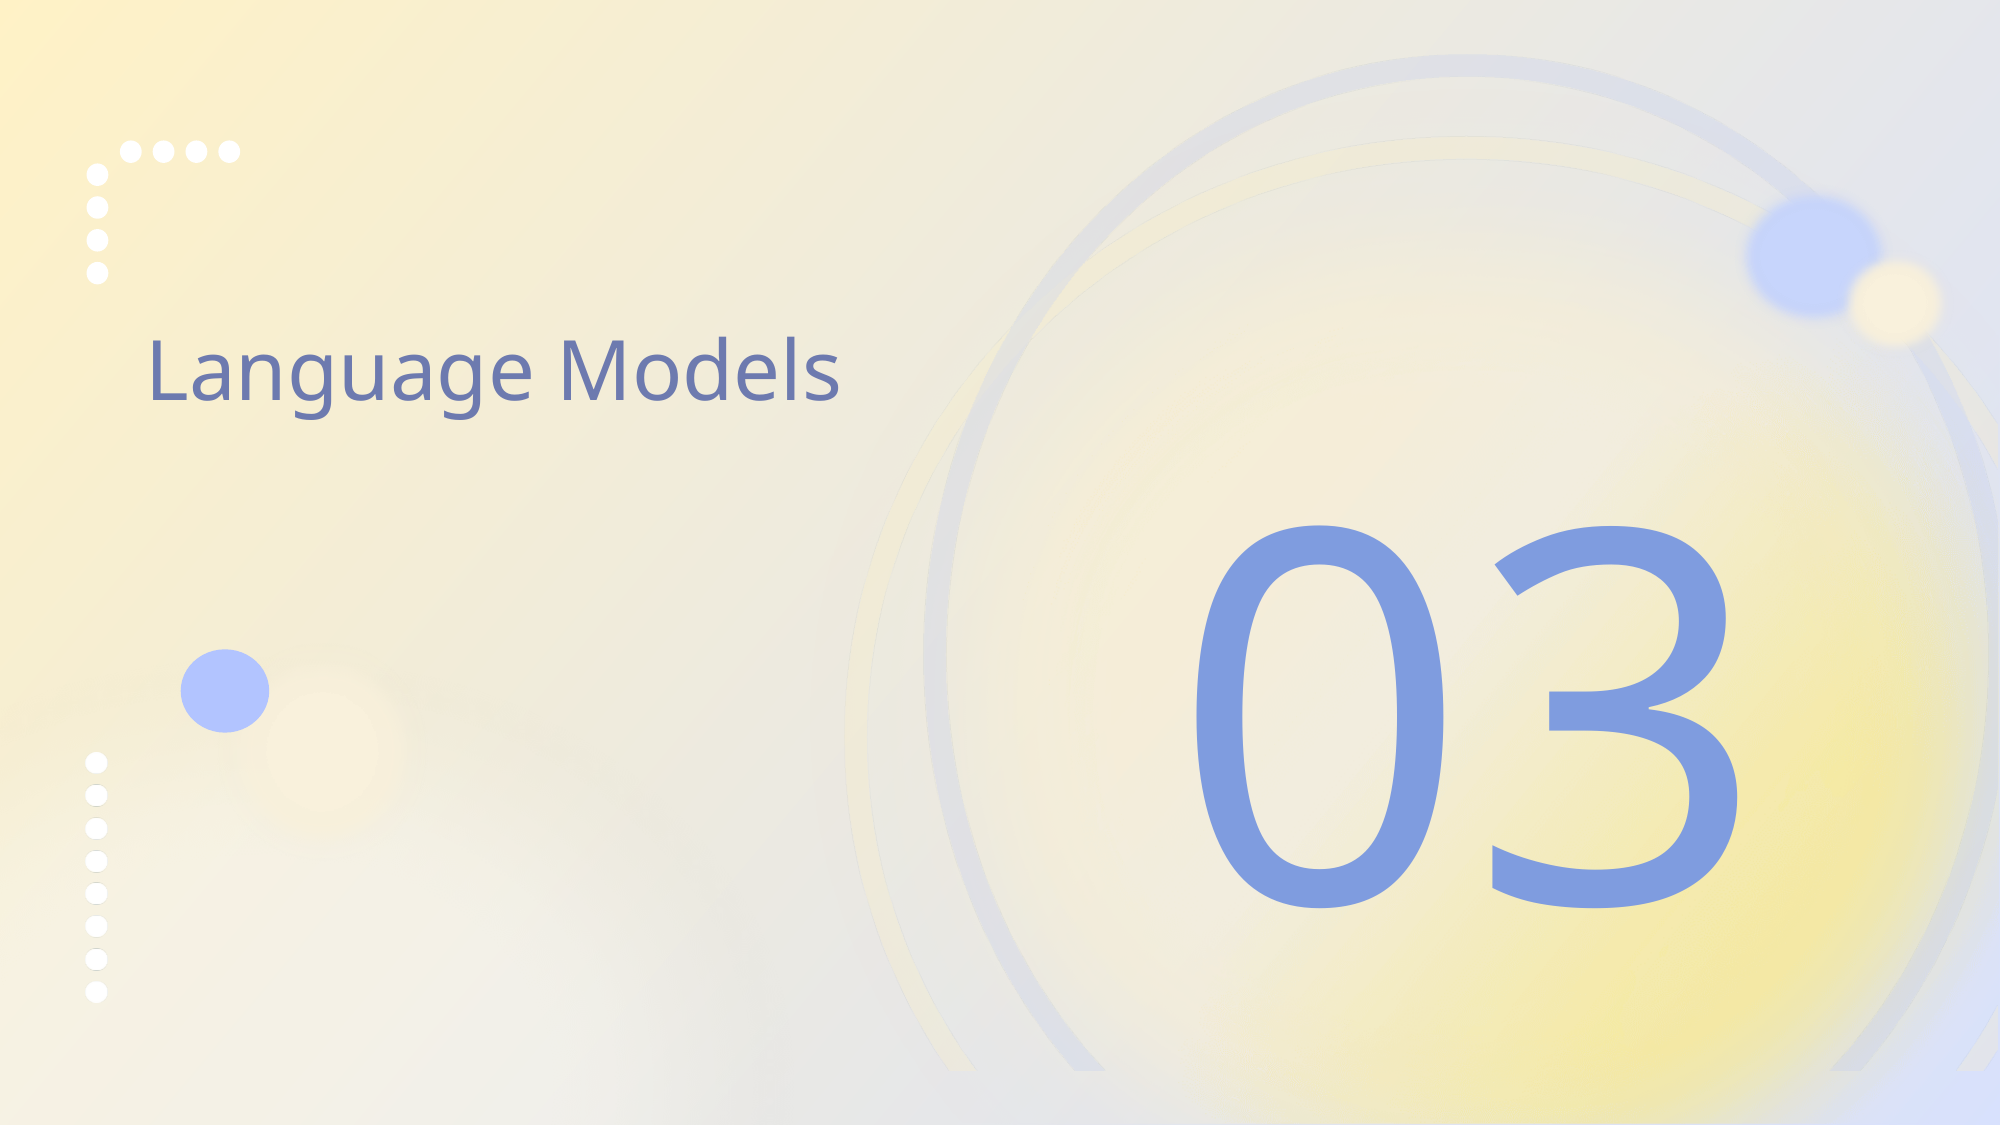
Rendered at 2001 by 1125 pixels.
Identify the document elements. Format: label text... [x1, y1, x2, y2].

text_box [86, 229, 109, 252]
picture [0, 54, 1999, 1125]
text_box [119, 140, 142, 163]
text_box [86, 261, 109, 285]
text_box [218, 140, 241, 163]
text_box [185, 140, 208, 163]
text_box [152, 140, 175, 163]
text_box Language Models [130, 309, 808, 425]
text_box [86, 163, 109, 186]
text_box [86, 196, 109, 219]
